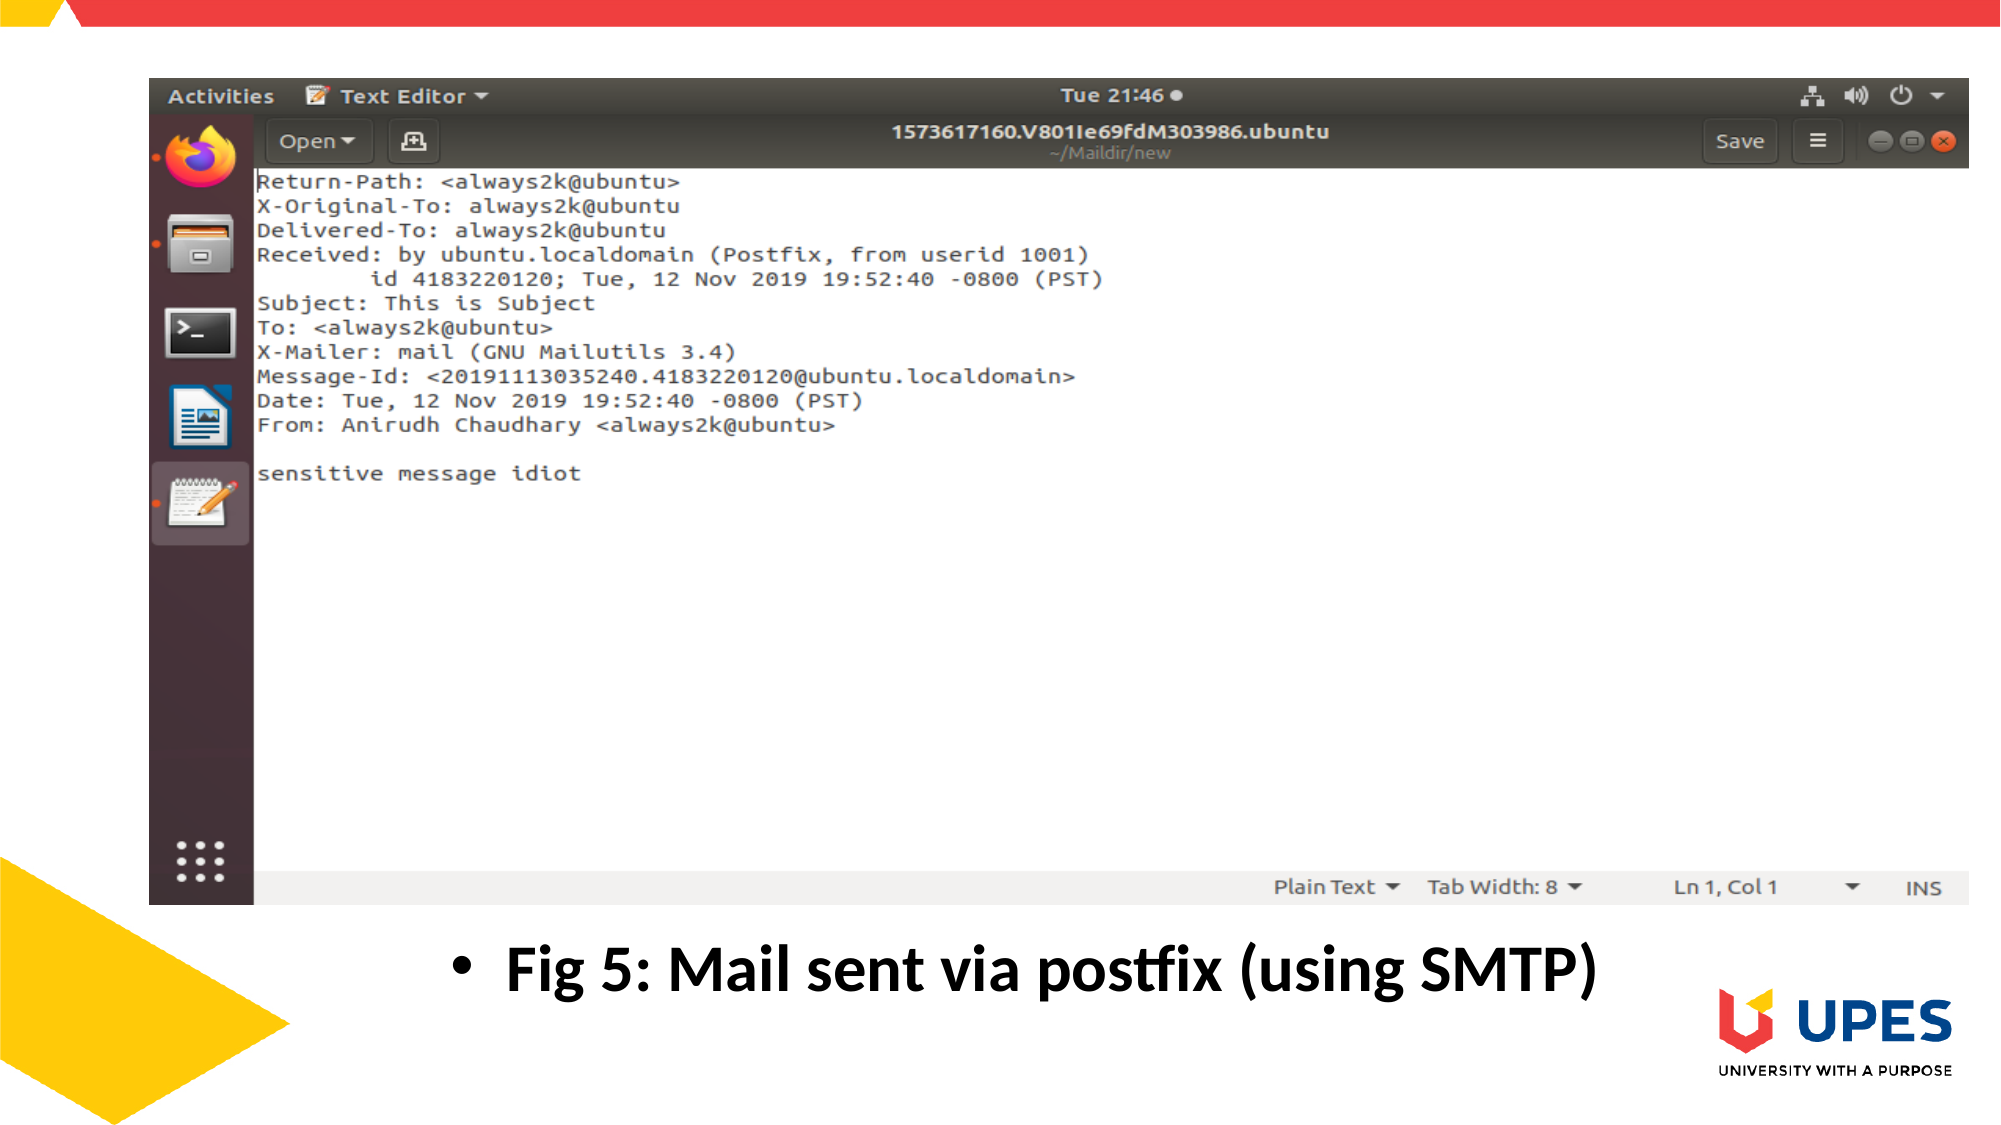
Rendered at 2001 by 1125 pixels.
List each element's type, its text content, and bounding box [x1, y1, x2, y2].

picture [0, 0, 2001, 1125]
list Fig 5: Mail sent via postfix (using SMTP) [125, 916, 1926, 1031]
